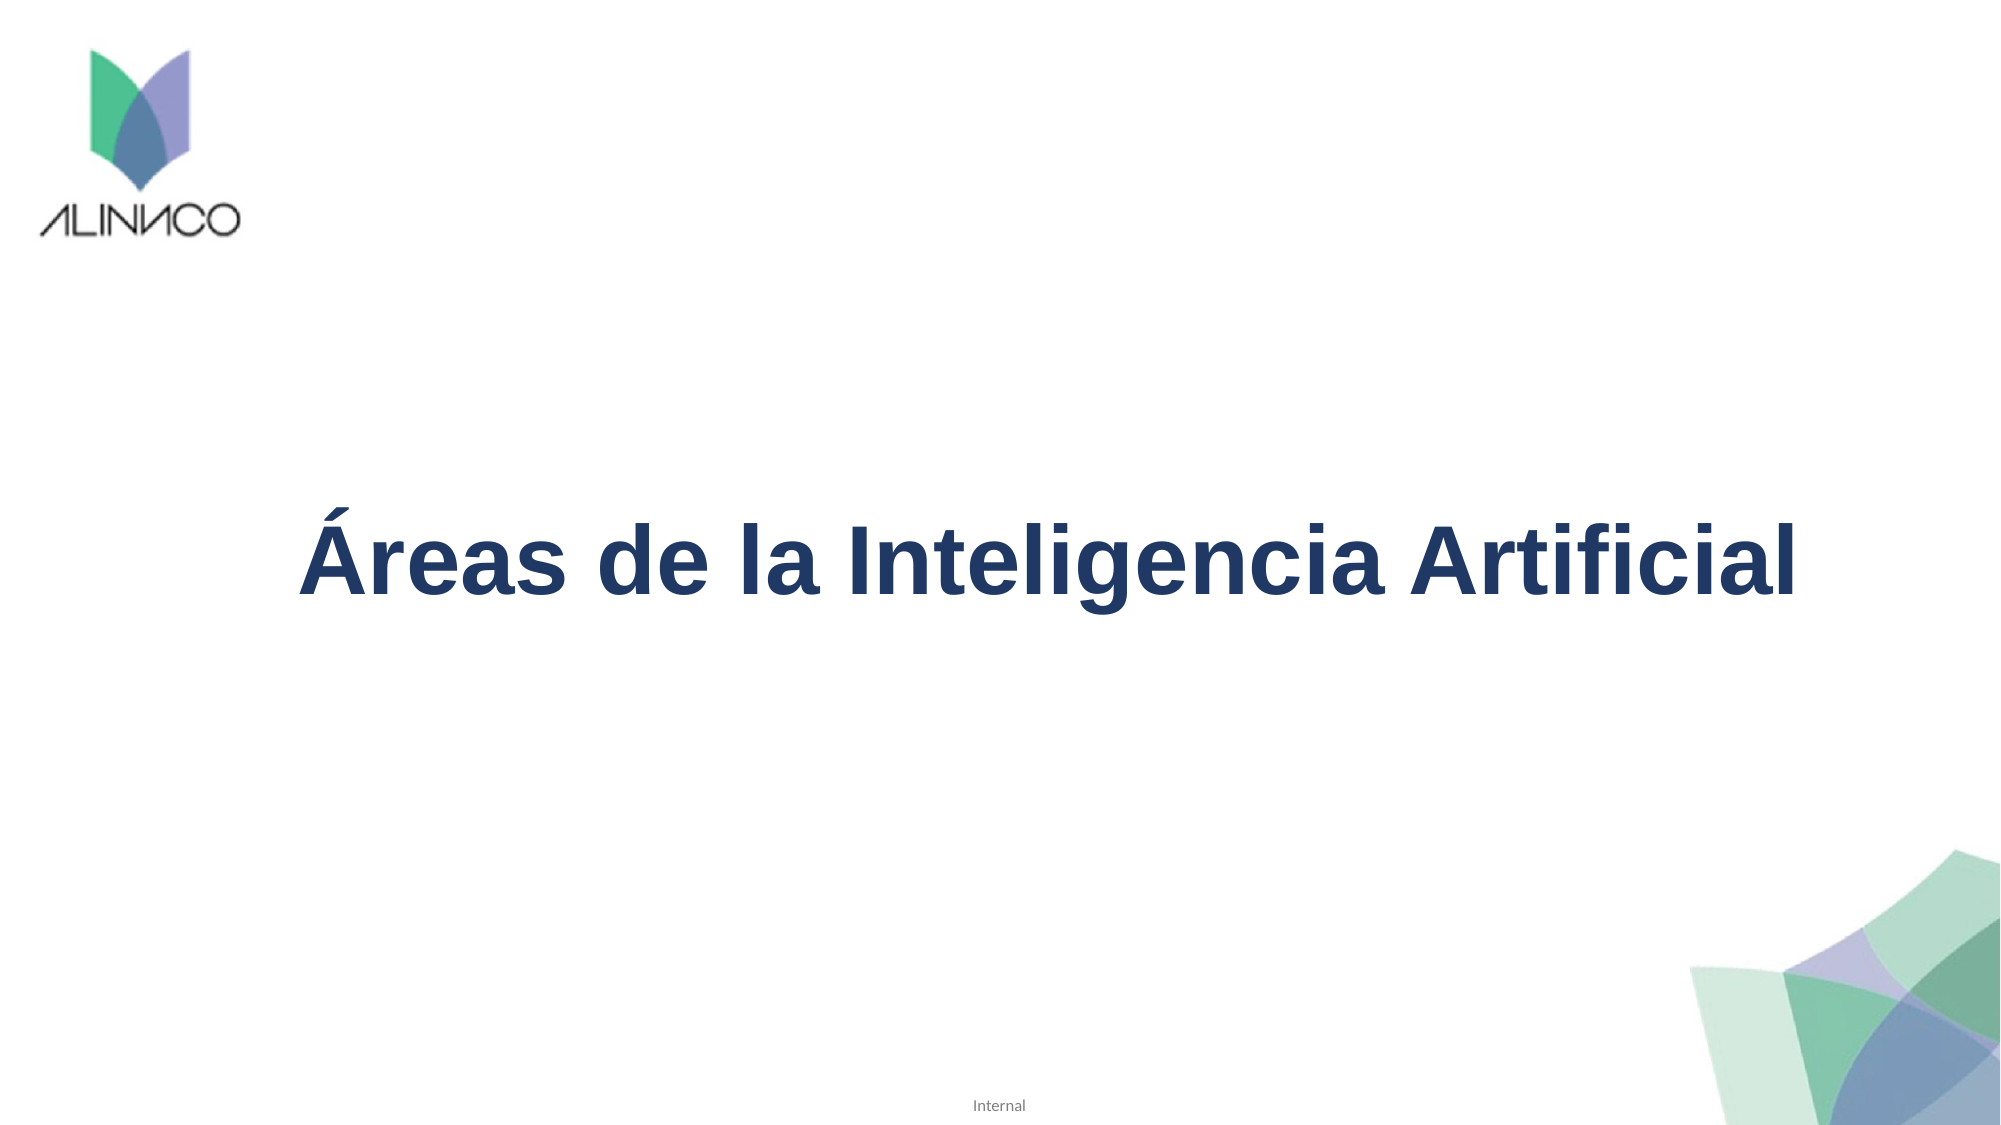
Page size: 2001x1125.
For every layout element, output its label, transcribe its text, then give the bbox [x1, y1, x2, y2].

title Áreas de la Inteligencia Artificial [243, 231, 1857, 624]
picture [0, 0, 2001, 1125]
